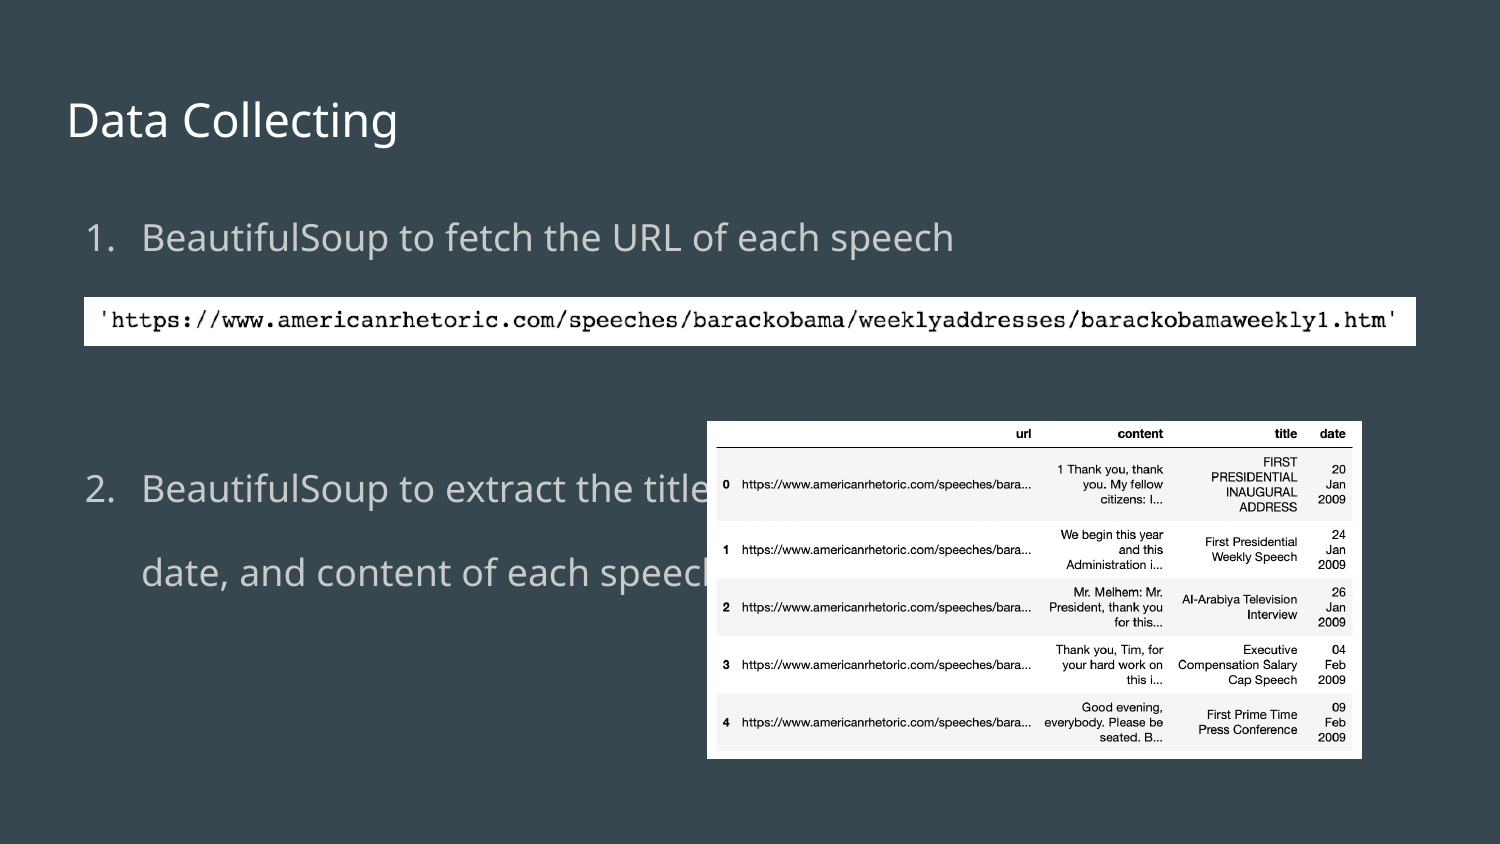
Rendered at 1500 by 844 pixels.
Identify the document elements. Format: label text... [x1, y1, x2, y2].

picture [83, 297, 1416, 346]
title Data Collecting [51, 72, 1449, 167]
picture [707, 421, 1362, 760]
list BeautifulSoup to fetch the URL of each speech BeautifulSoup to extract the title, date, and content of each speech [51, 189, 1449, 750]
